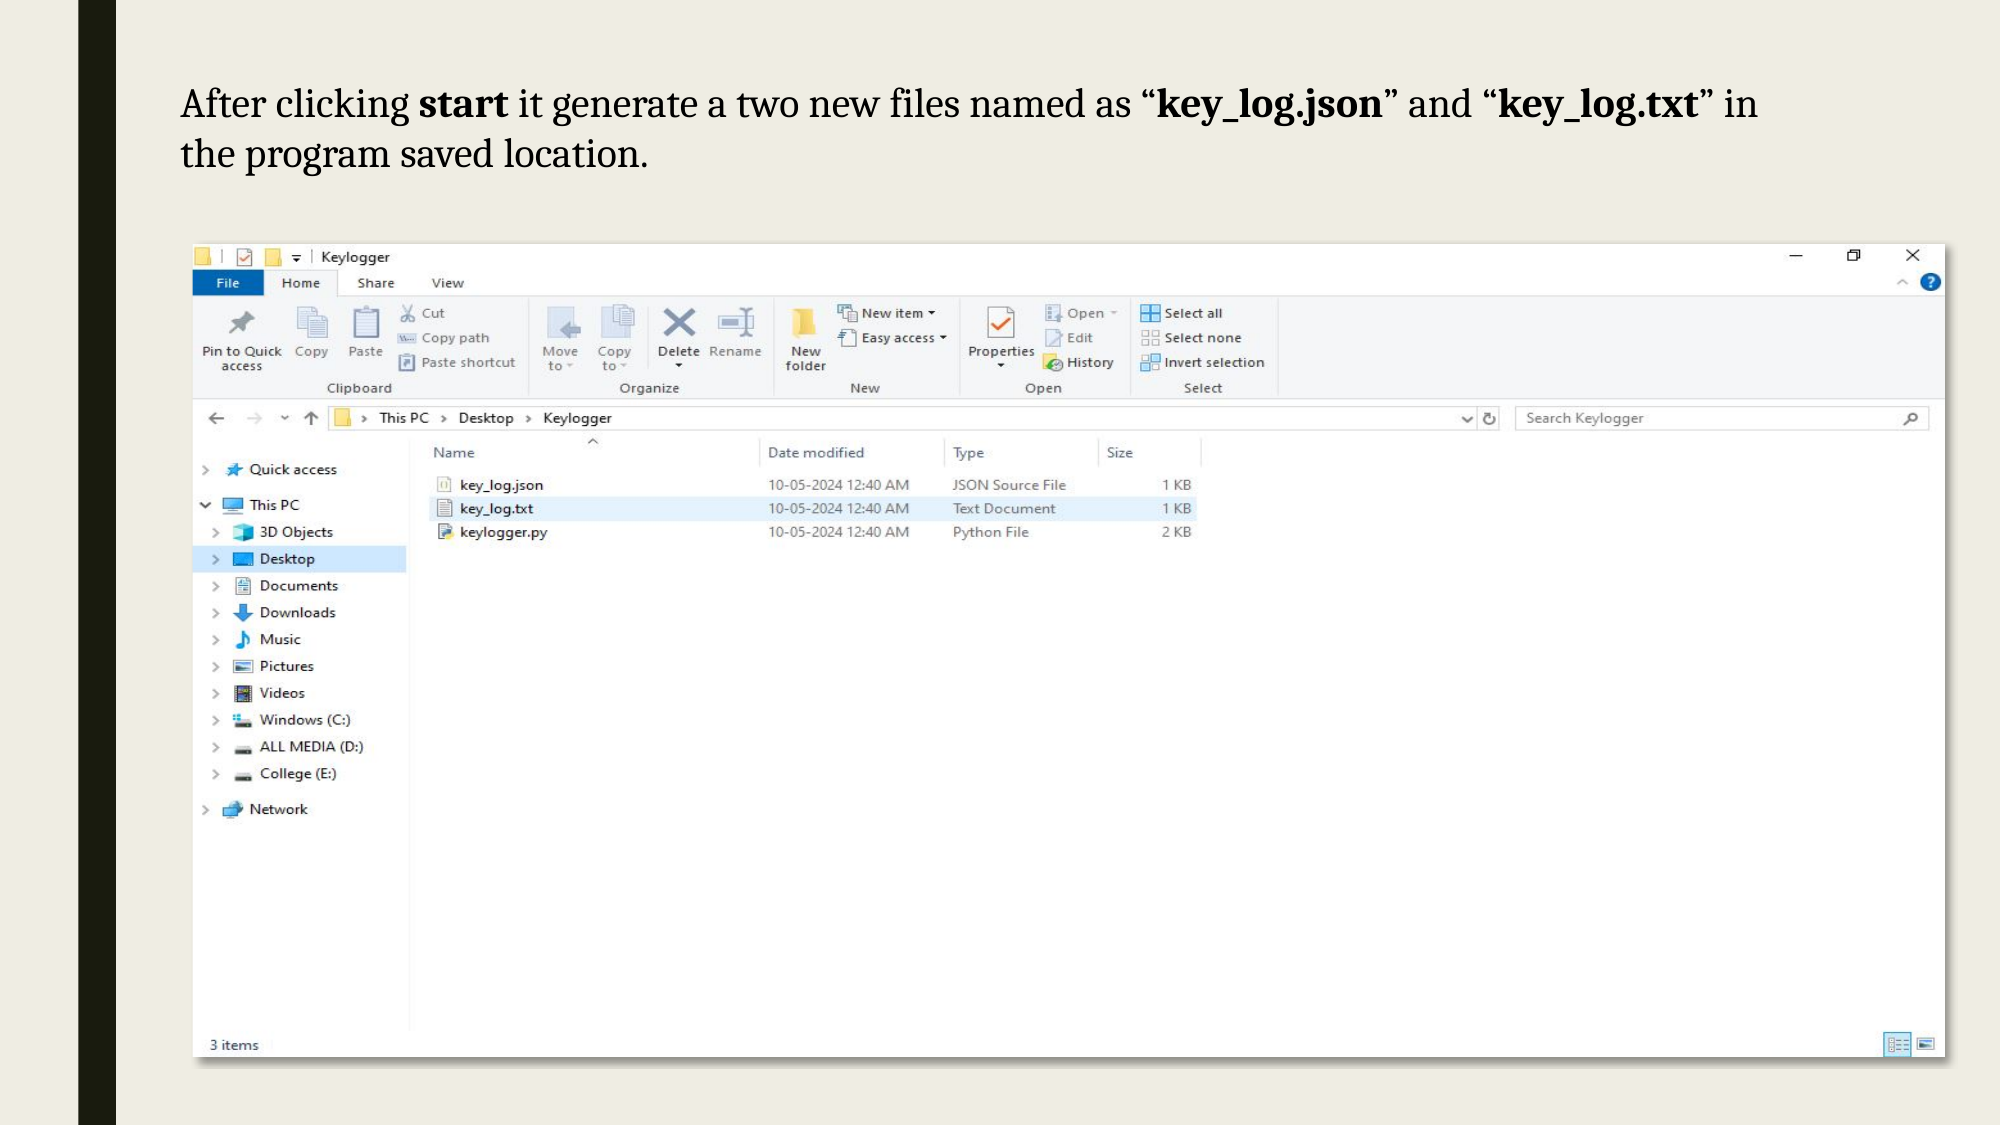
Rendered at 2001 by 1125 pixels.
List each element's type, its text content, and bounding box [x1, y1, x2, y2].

text_box After clicking start it generate a two new files named as “key_log.json” and “key_log.txt” in the program saved location. [165, 68, 1830, 184]
picture [192, 244, 1946, 1057]
